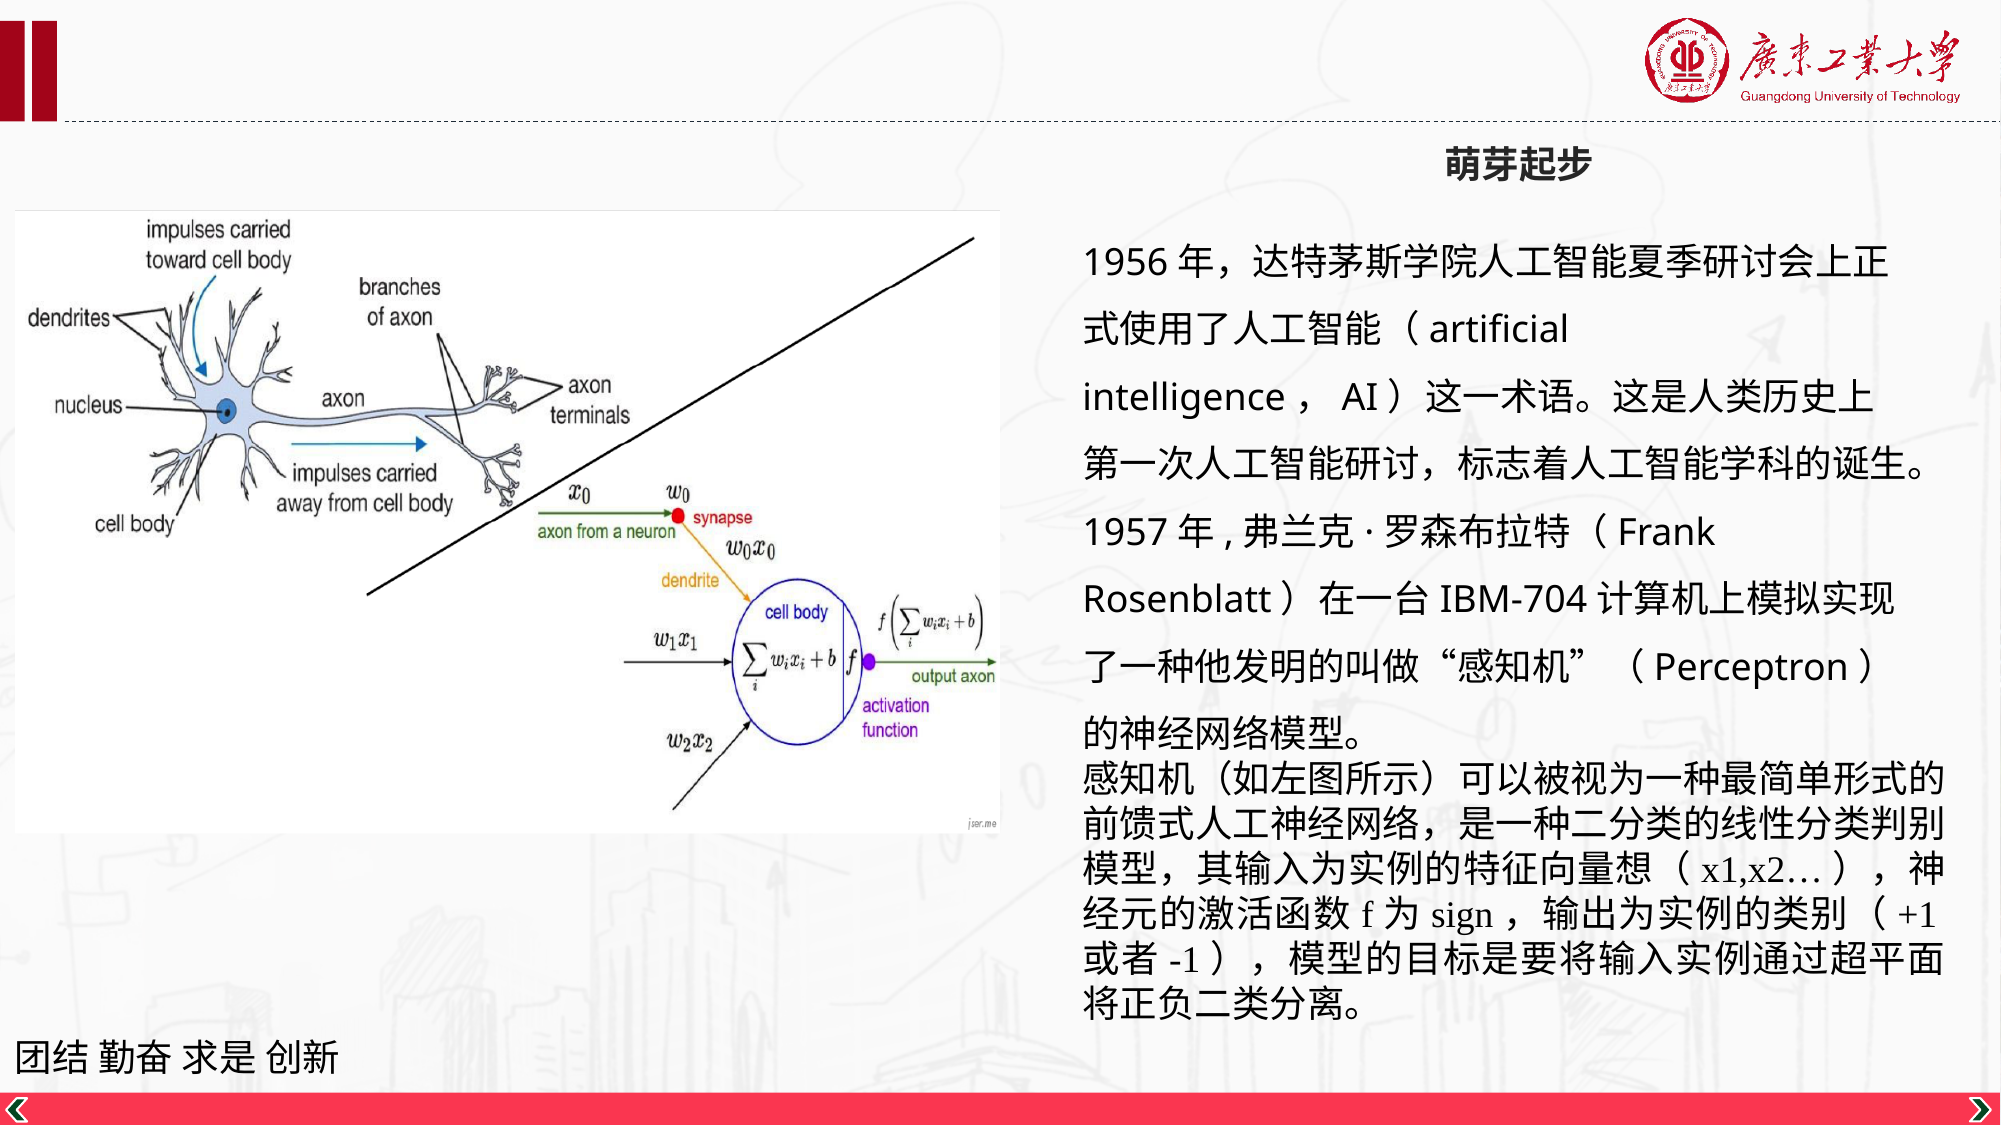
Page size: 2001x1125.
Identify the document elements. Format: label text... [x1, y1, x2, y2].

picture [15, 210, 1000, 834]
text_box 1956年，达特茅斯学院人工智能夏季研讨会上正式使用了人工智能（artificial intelligence，AI）这一术语。这是人类历史上第一次人工智能研讨，标志着人工智能学科的诞生。 1957年,弗兰克·罗森布拉特（Frank Rosenblatt）在一台IBM-704计算机上模拟实现了一种他发明的叫做“感知机”（Perceptron）的神经网络模型。 [1067, 207, 1924, 747]
text_box 萌芽起步 [1366, 143, 1672, 184]
text_box 感知机（如左图所示）可以被视为一种最简单形式的前馈式人工神经网络，是一种二分类的线性分类判别模型，其输入为实例的特征向量想（x1,x2…），神经元的激活函数f为sign，输出为实例的类别（+1或者-1），模型的目标是要将输入实例通过超平面将正负二类分离。 [1067, 747, 1961, 1033]
picture [1645, 18, 1960, 103]
